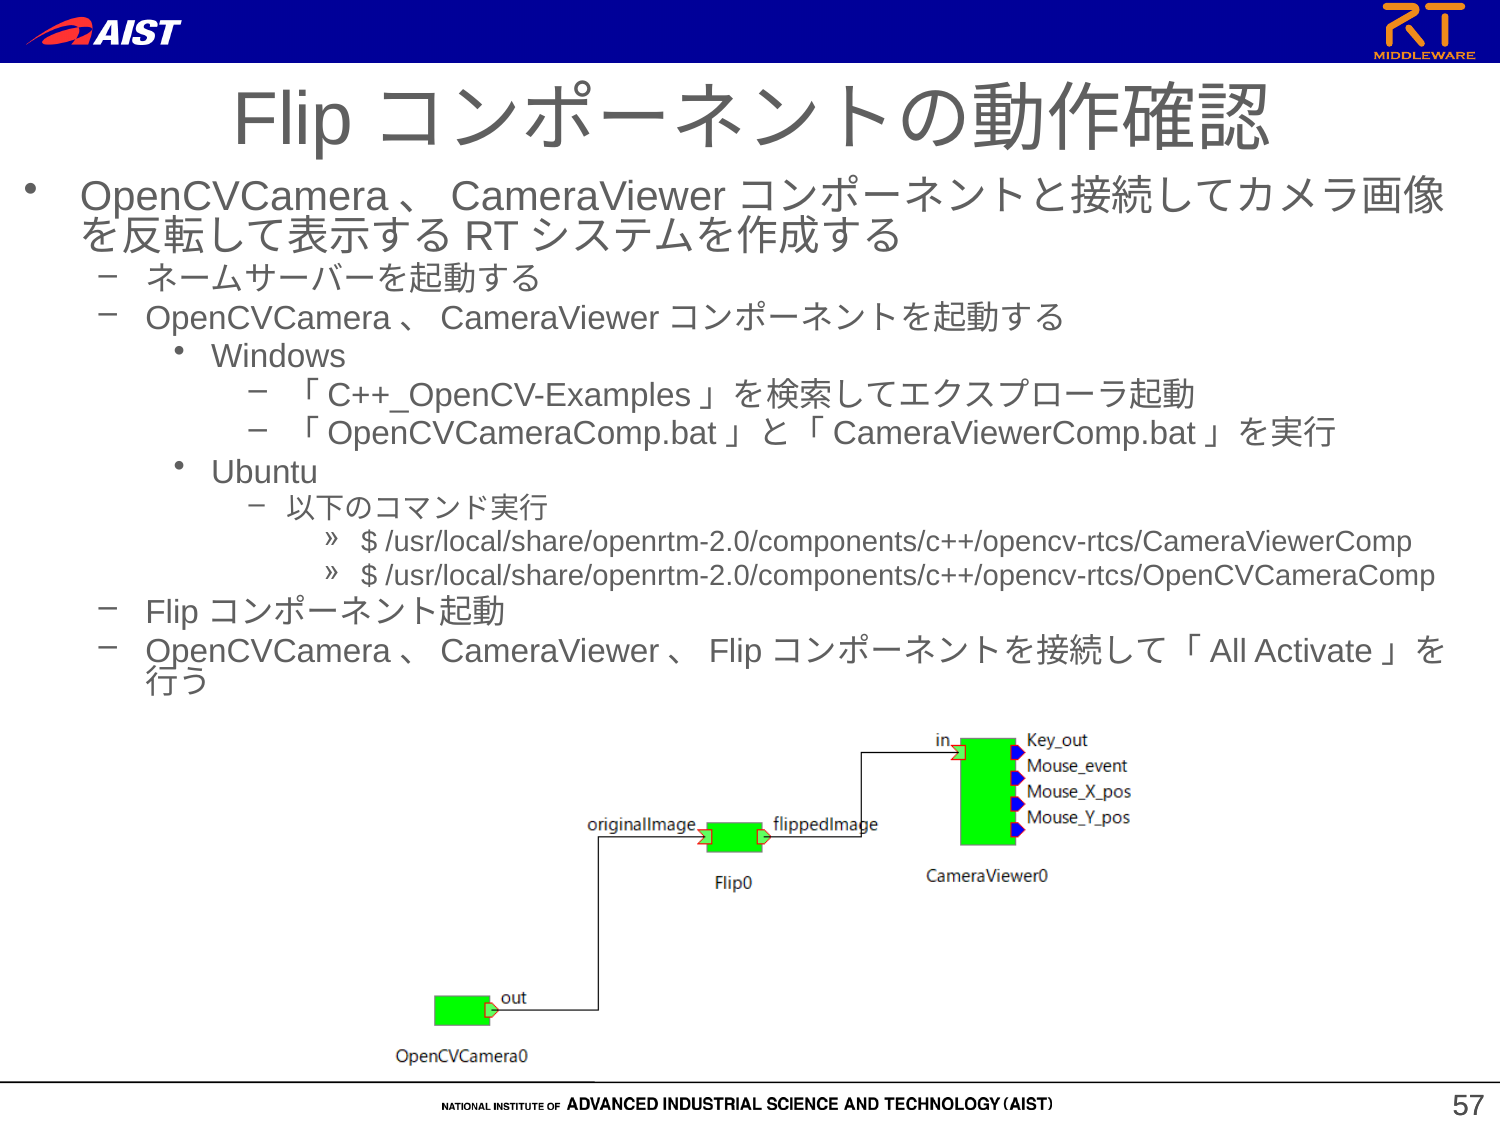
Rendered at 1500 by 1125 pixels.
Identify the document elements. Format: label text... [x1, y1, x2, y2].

picture [442, 1097, 1052, 1110]
text_box 57 [1149, 1078, 1500, 1125]
title Flipコンポーネントの動作確認 [29, 44, 1474, 186]
text_box OpenCVCamera、CameraViewerコンポーネントと接続してカメラ画像を反転して表示するRTシステムを作成する ネームサーバーを起動する OpenCVCamera、CameraViewerコンポーネントを起動する Windows 「C++_OpenCV-Examples」を検索してエクスプローラ起動 「OpenCVCameraComp.bat」と「CameraViewerComp.bat」を実行 Ubuntu 以下のコマンド実行 $ /usr/local/share/openrtm-2.0/components/c++/opencv-rtcs/CameraViewerComp $ /usr/local/share/openrtm-2.0/components/c++/opencv-rtcs/OpenCVCameraComp Flipコンポーネント起動 OpenCVCamera、CameraViewer、Flipコンポーネントを接続して「All Activate」を行う [8, 171, 1471, 1006]
picture [0, 0, 1500, 63]
picture [390, 704, 1146, 1082]
